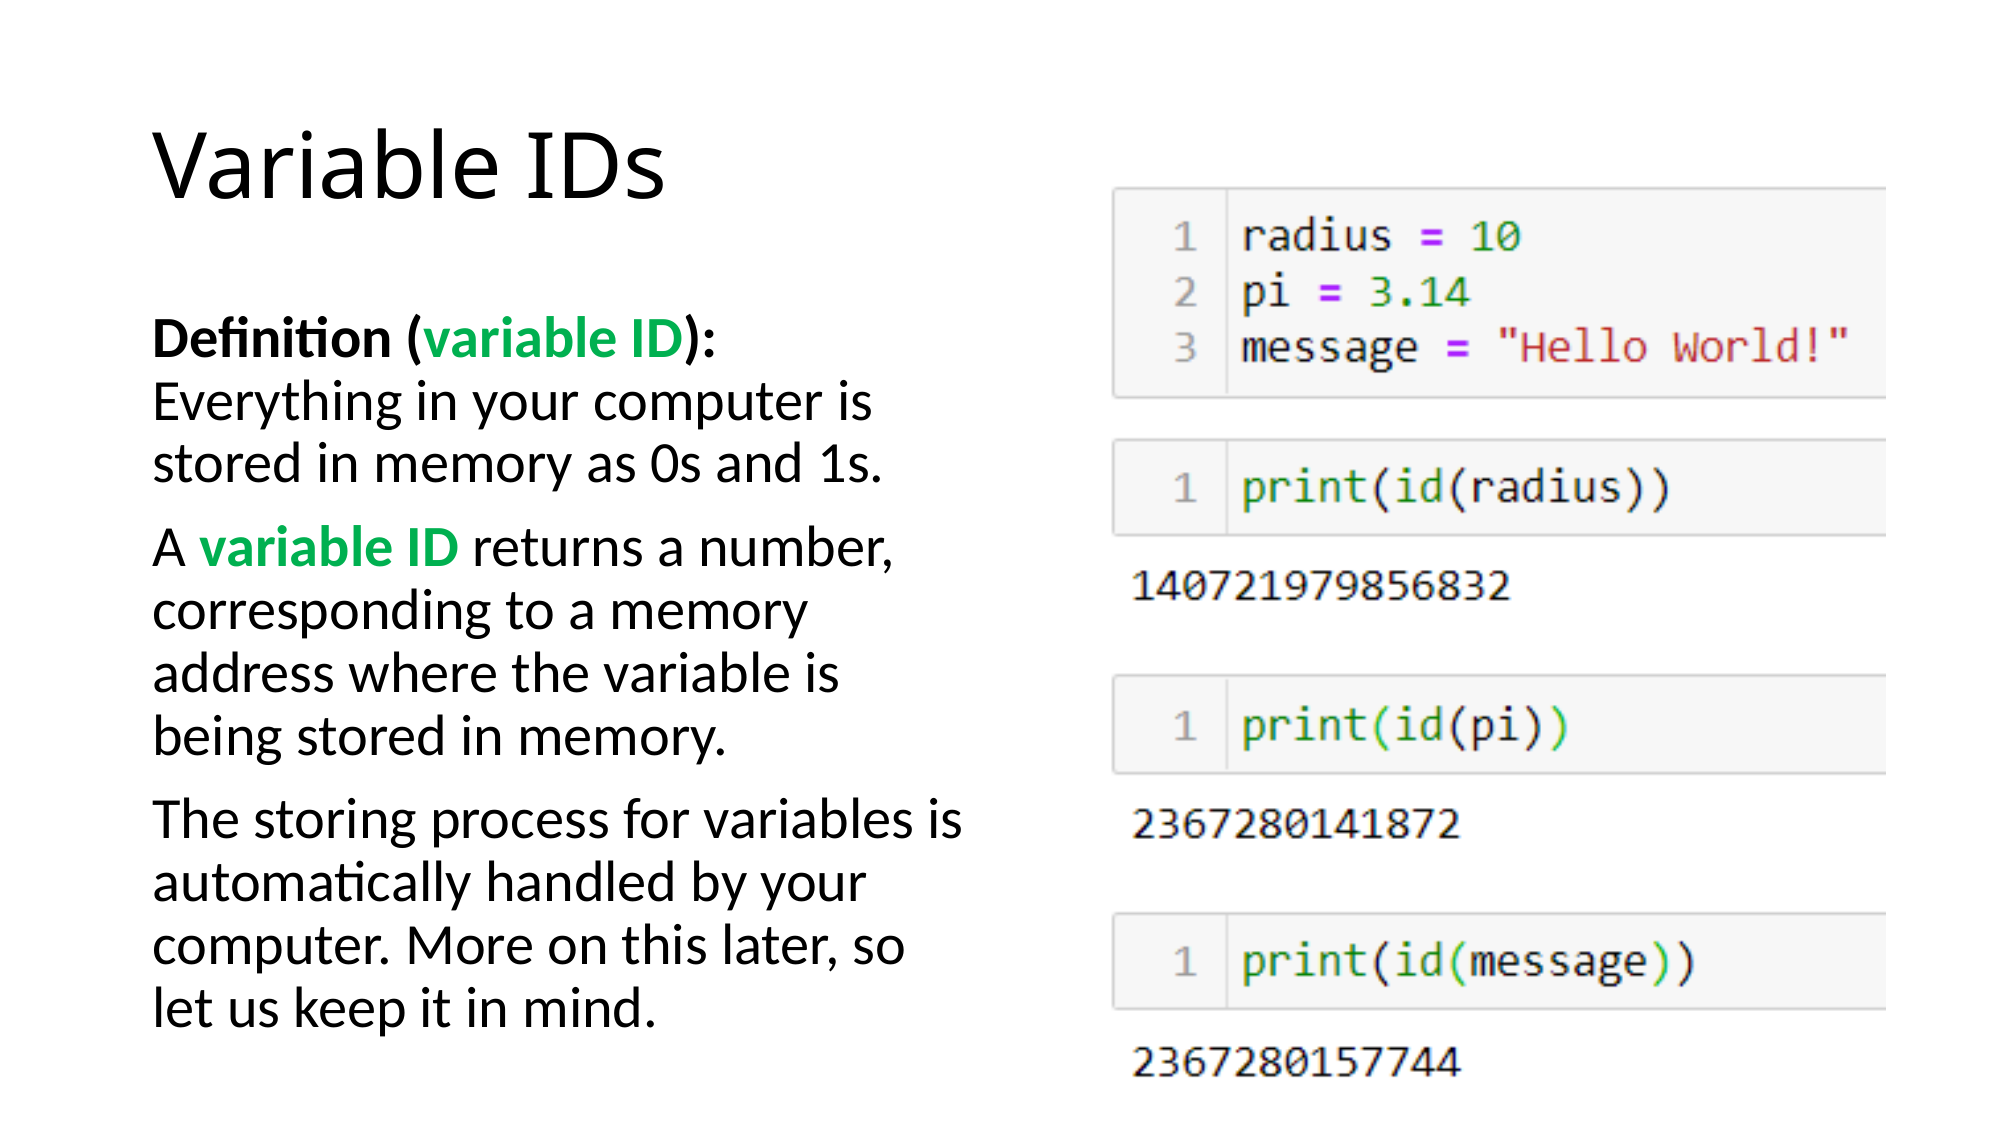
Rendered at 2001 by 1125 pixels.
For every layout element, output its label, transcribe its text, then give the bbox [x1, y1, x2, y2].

picture [1097, 144, 1886, 1088]
title Variable IDs [137, 59, 1863, 278]
list Definition (variable ID): Everything in your computer is stored in memory as 0s and 1s. A variable ID returns a number, corresponding to a memory address where the variable is being stored in memory. The storing process for variables is automatically handled by your computer. More on this later, so let us keep it in mind. [137, 299, 988, 1109]
